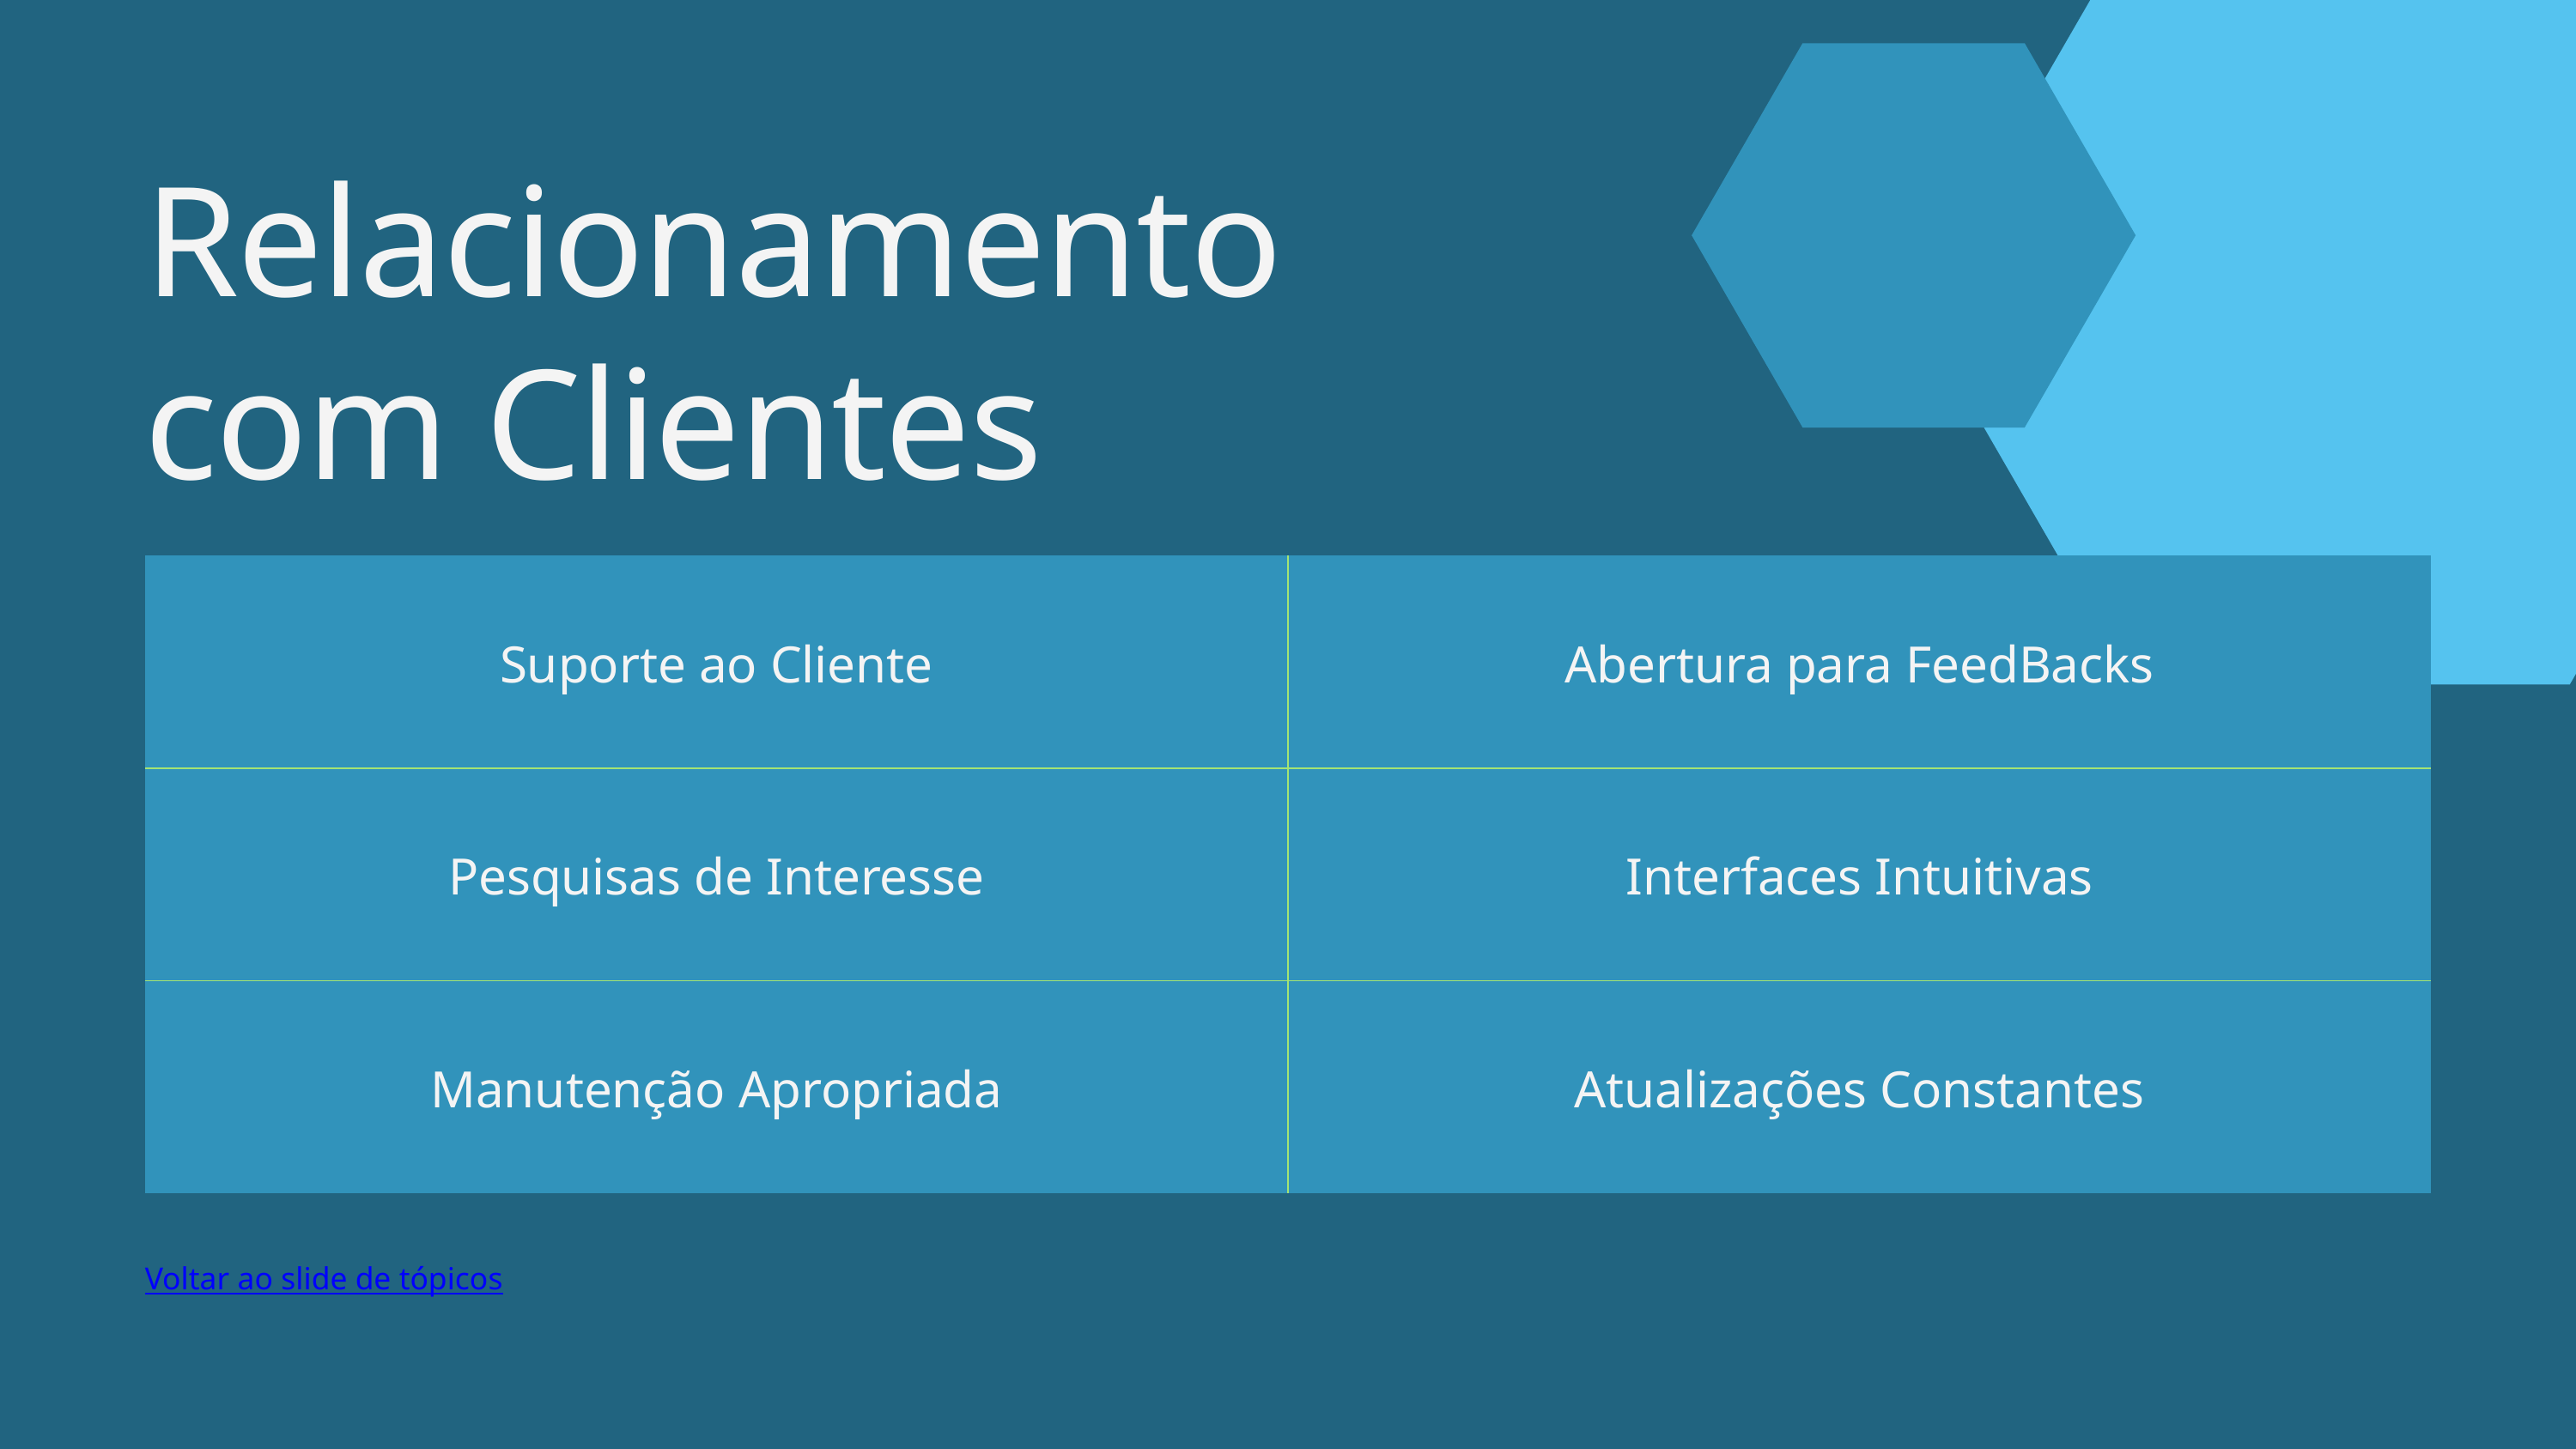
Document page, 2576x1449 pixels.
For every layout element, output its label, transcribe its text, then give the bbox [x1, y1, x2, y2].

table_cell Pesquisas de Interesse [145, 769, 1287, 980]
table_header Abertura para FeedBacks [1289, 555, 2431, 767]
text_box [1691, 42, 2136, 428]
text_box Voltar ao slide de tópicos [144, 1258, 882, 1301]
text_box Relacionamento com Clientes [144, 144, 1452, 510]
table_cell Atualizações Constantes [1289, 981, 2431, 1193]
table_header Suporte ao Cliente [145, 555, 1287, 767]
table_cell Manutenção Apropriada [145, 981, 1287, 1193]
table_cell Interfaces Intuitivas [1289, 769, 2431, 980]
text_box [1913, 0, 2576, 685]
